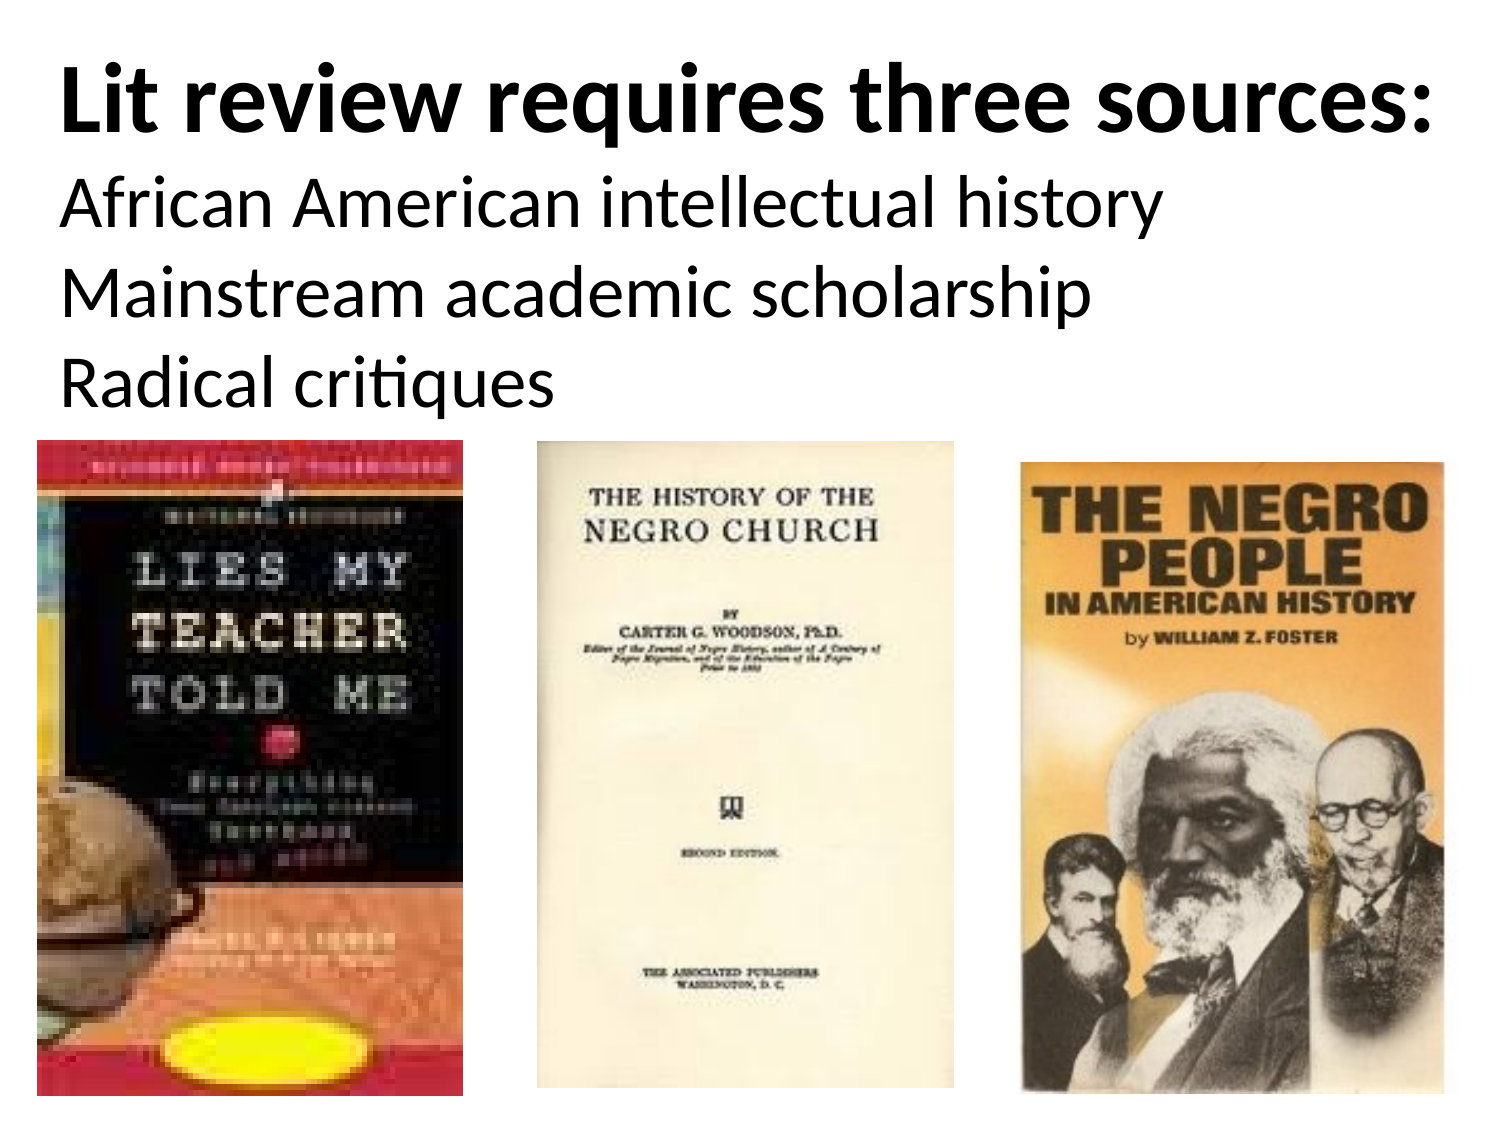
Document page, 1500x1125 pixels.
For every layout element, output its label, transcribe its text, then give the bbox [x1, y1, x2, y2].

text_box Lit review requires three sources: African American intellectual history Mainstream academic scholarship Radical critiques [44, 24, 1453, 430]
picture [537, 441, 1500, 1094]
picture [37, 440, 463, 1096]
